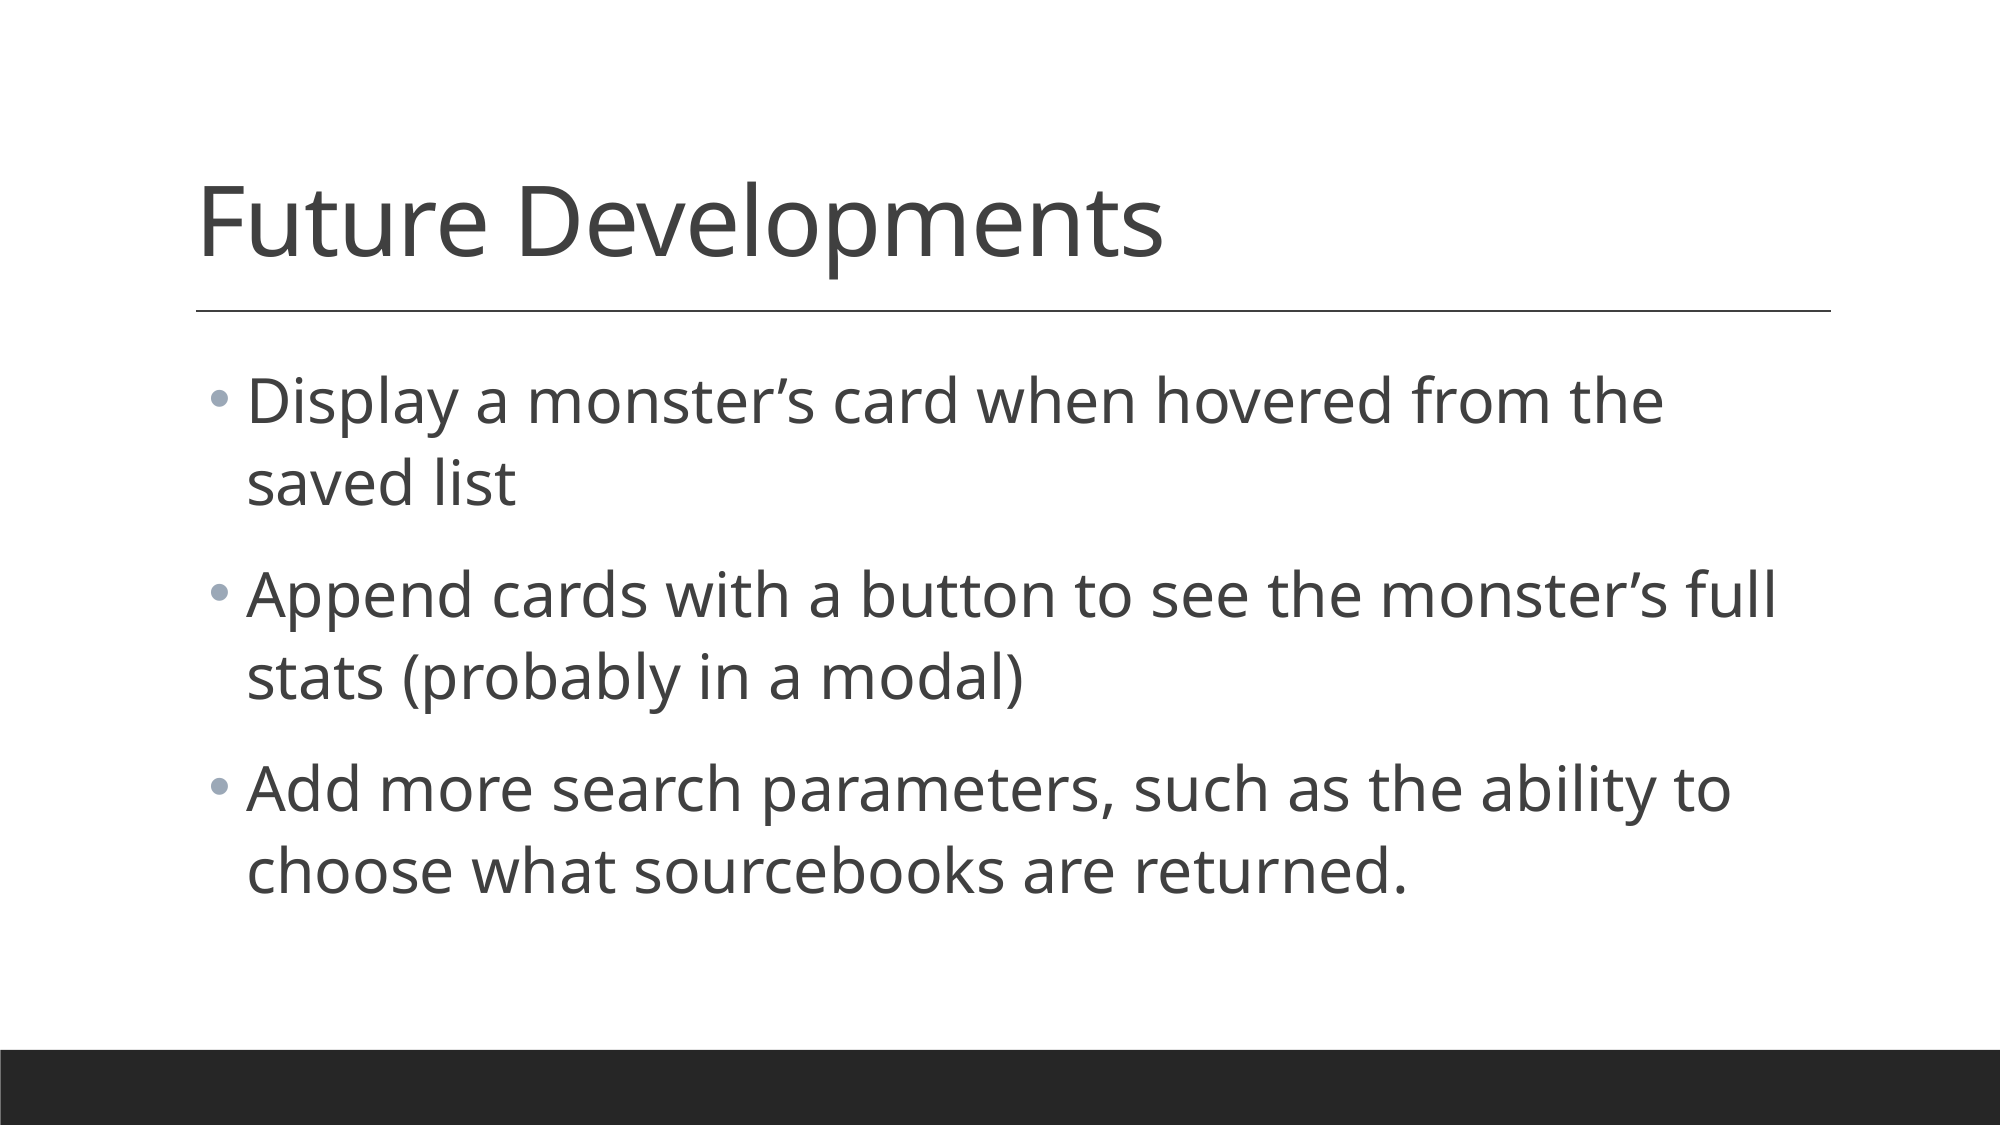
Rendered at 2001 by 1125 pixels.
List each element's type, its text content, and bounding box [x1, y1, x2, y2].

title Future Developments [180, 47, 1830, 285]
list Display a monster’s card when hovered from the saved list Append cards with a button to see the monster’s full stats (probably in a modal) Add more search parameters, such as the ability to choose what sourcebooks are returned. [180, 345, 1830, 963]
